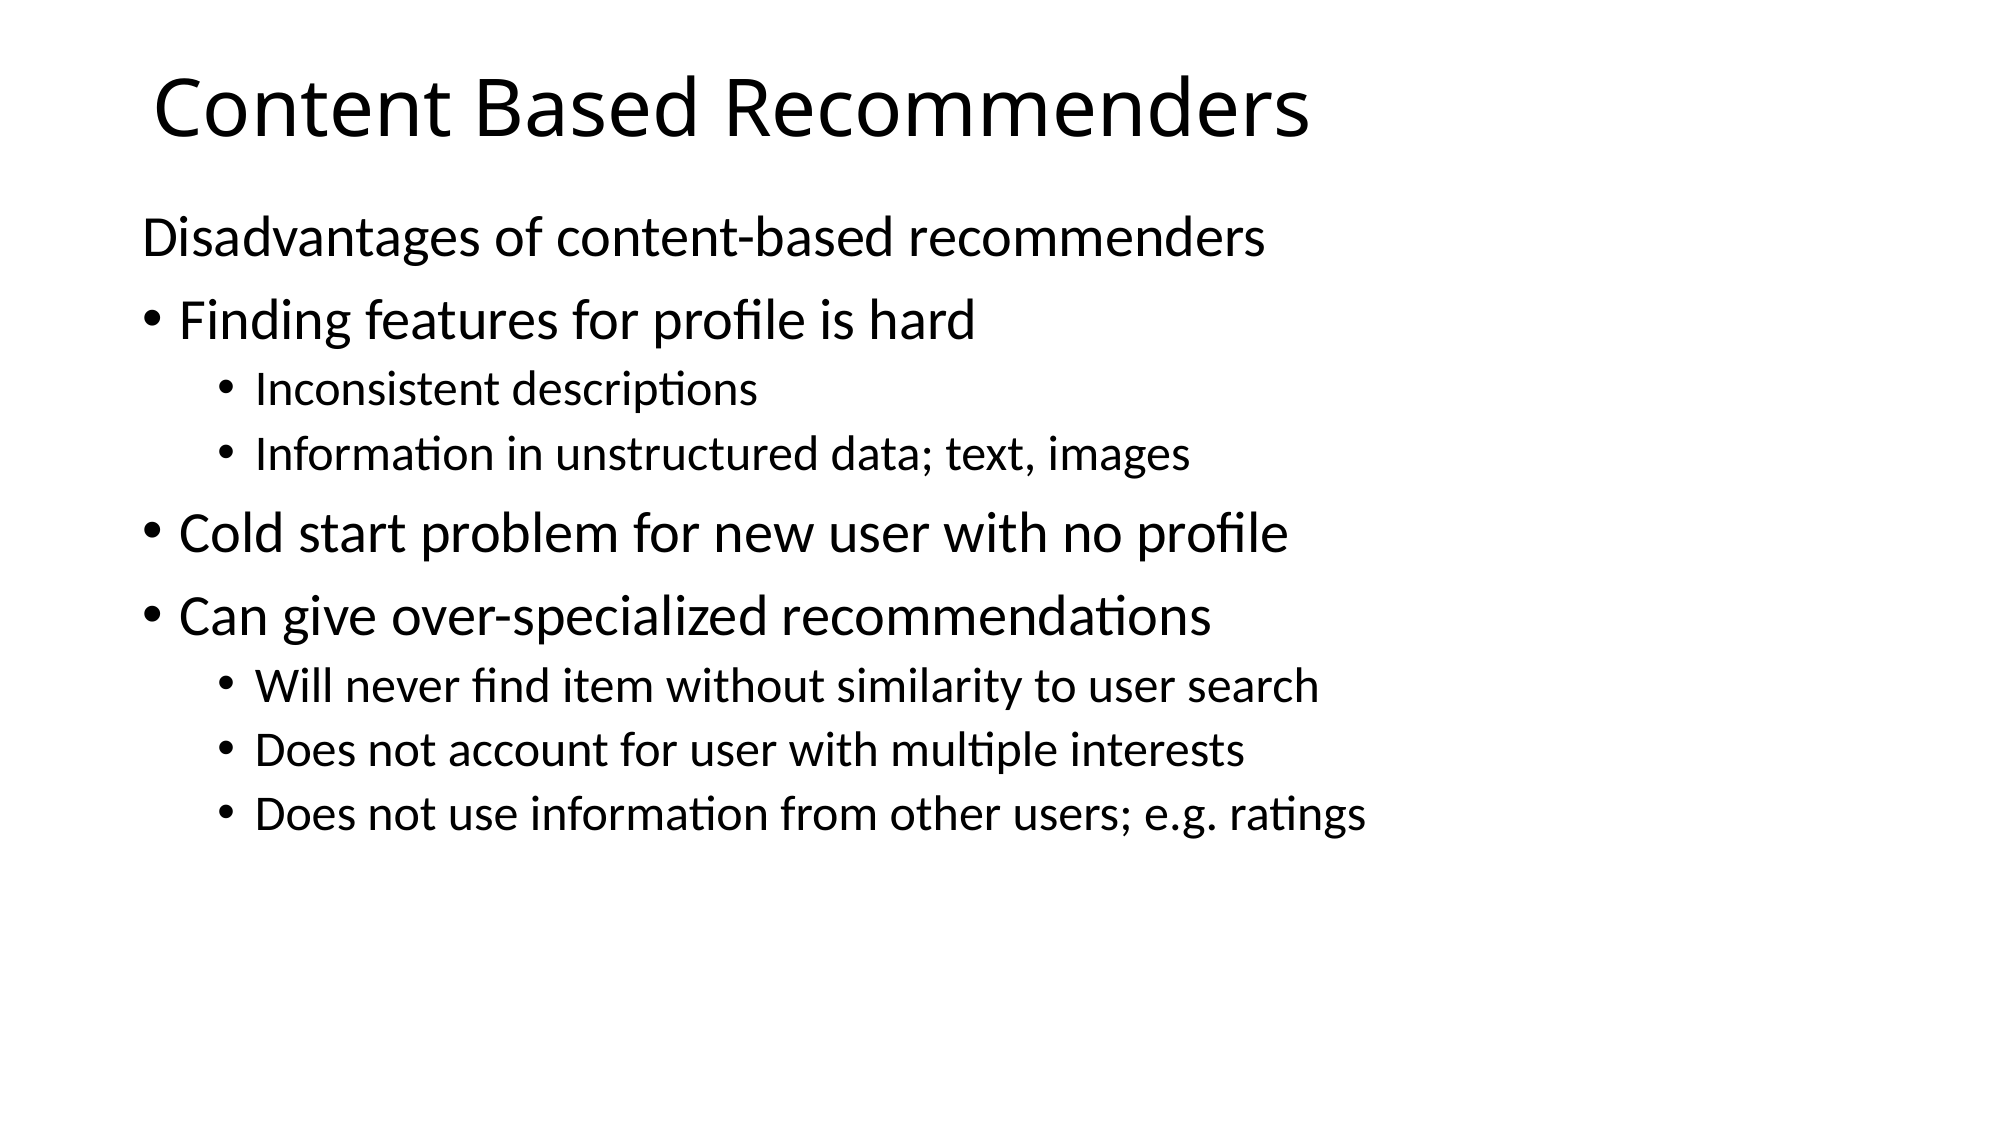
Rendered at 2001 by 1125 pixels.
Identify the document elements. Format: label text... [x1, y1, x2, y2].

list Disadvantages of content-based recommenders Finding features for profile is hard Inconsistent descriptions Information in unstructured data; text, images Cold start problem for new user with no profile Can give over-specialized recommendations Will never find item without similarity to user search Does not account for user with multiple interests Does not use information from other users; e.g. ratings [127, 198, 1853, 1092]
title Content Based Recommenders [137, 59, 1863, 162]
